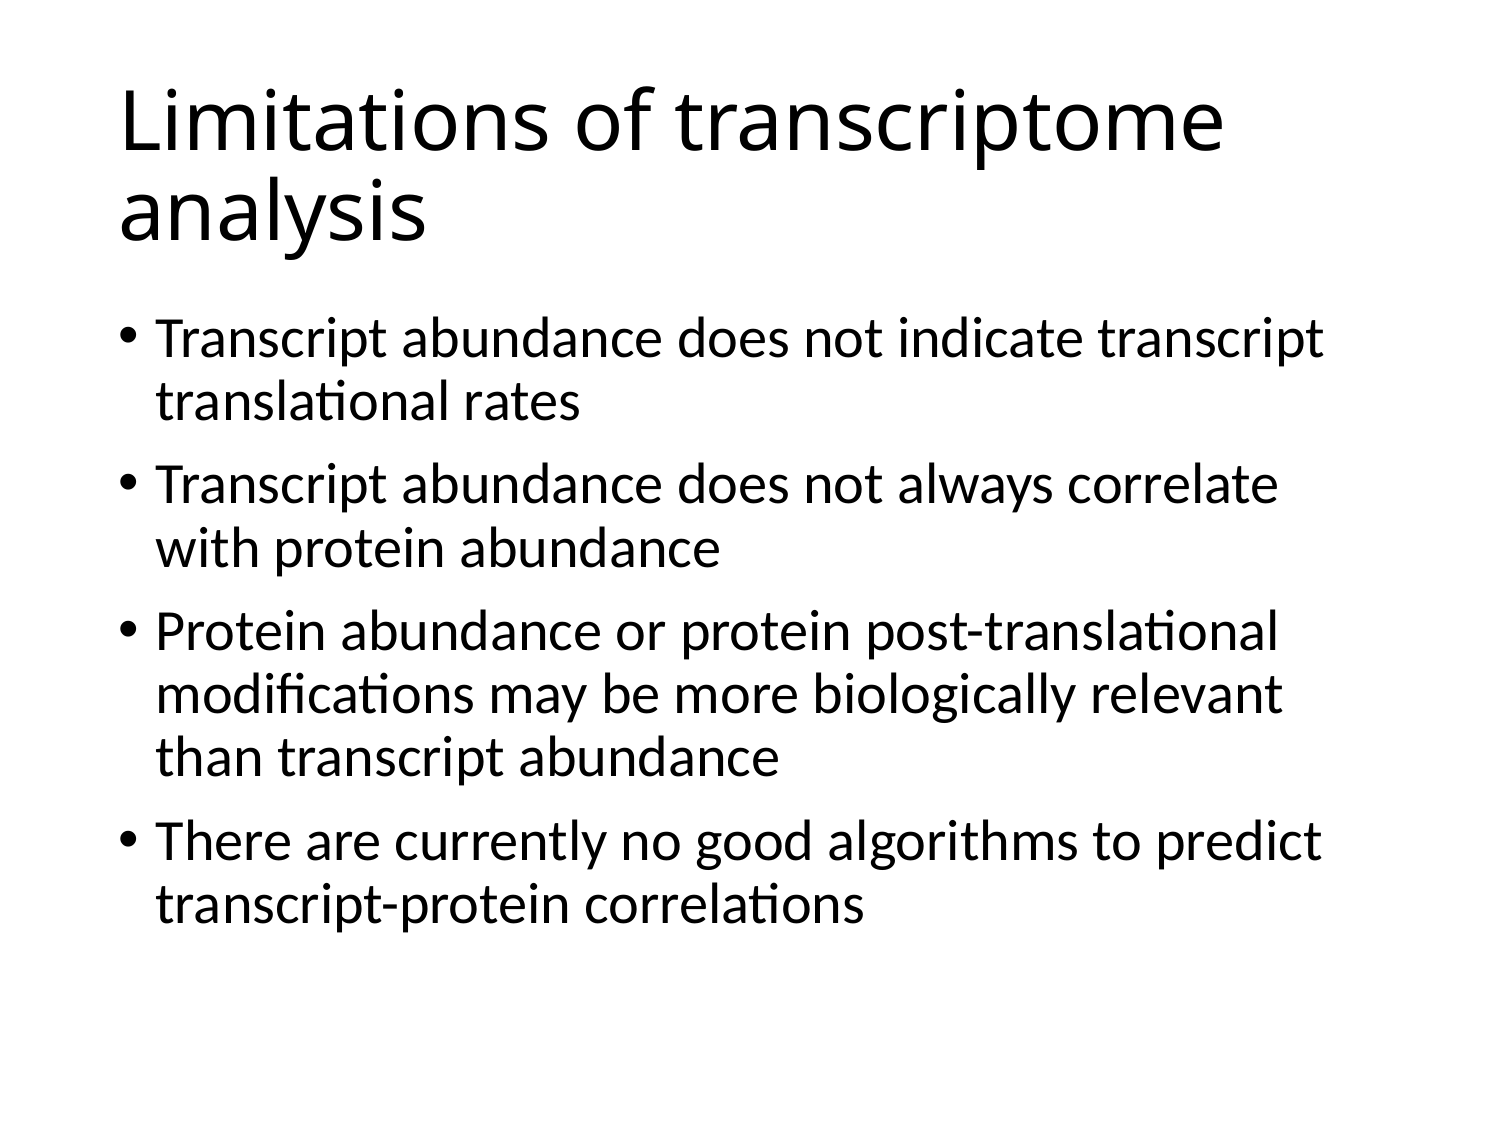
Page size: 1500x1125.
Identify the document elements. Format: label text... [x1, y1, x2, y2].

title Limitations of transcriptome analysis [103, 59, 1397, 278]
list Transcript abundance does not indicate transcript translational rates Transcript abundance does not always correlate with protein abundance Protein abundance or protein post-translational modifications may be more biologically relevant than transcript abundance There are currently no good algorithms to predict transcript-protein correlations [103, 299, 1397, 1014]
